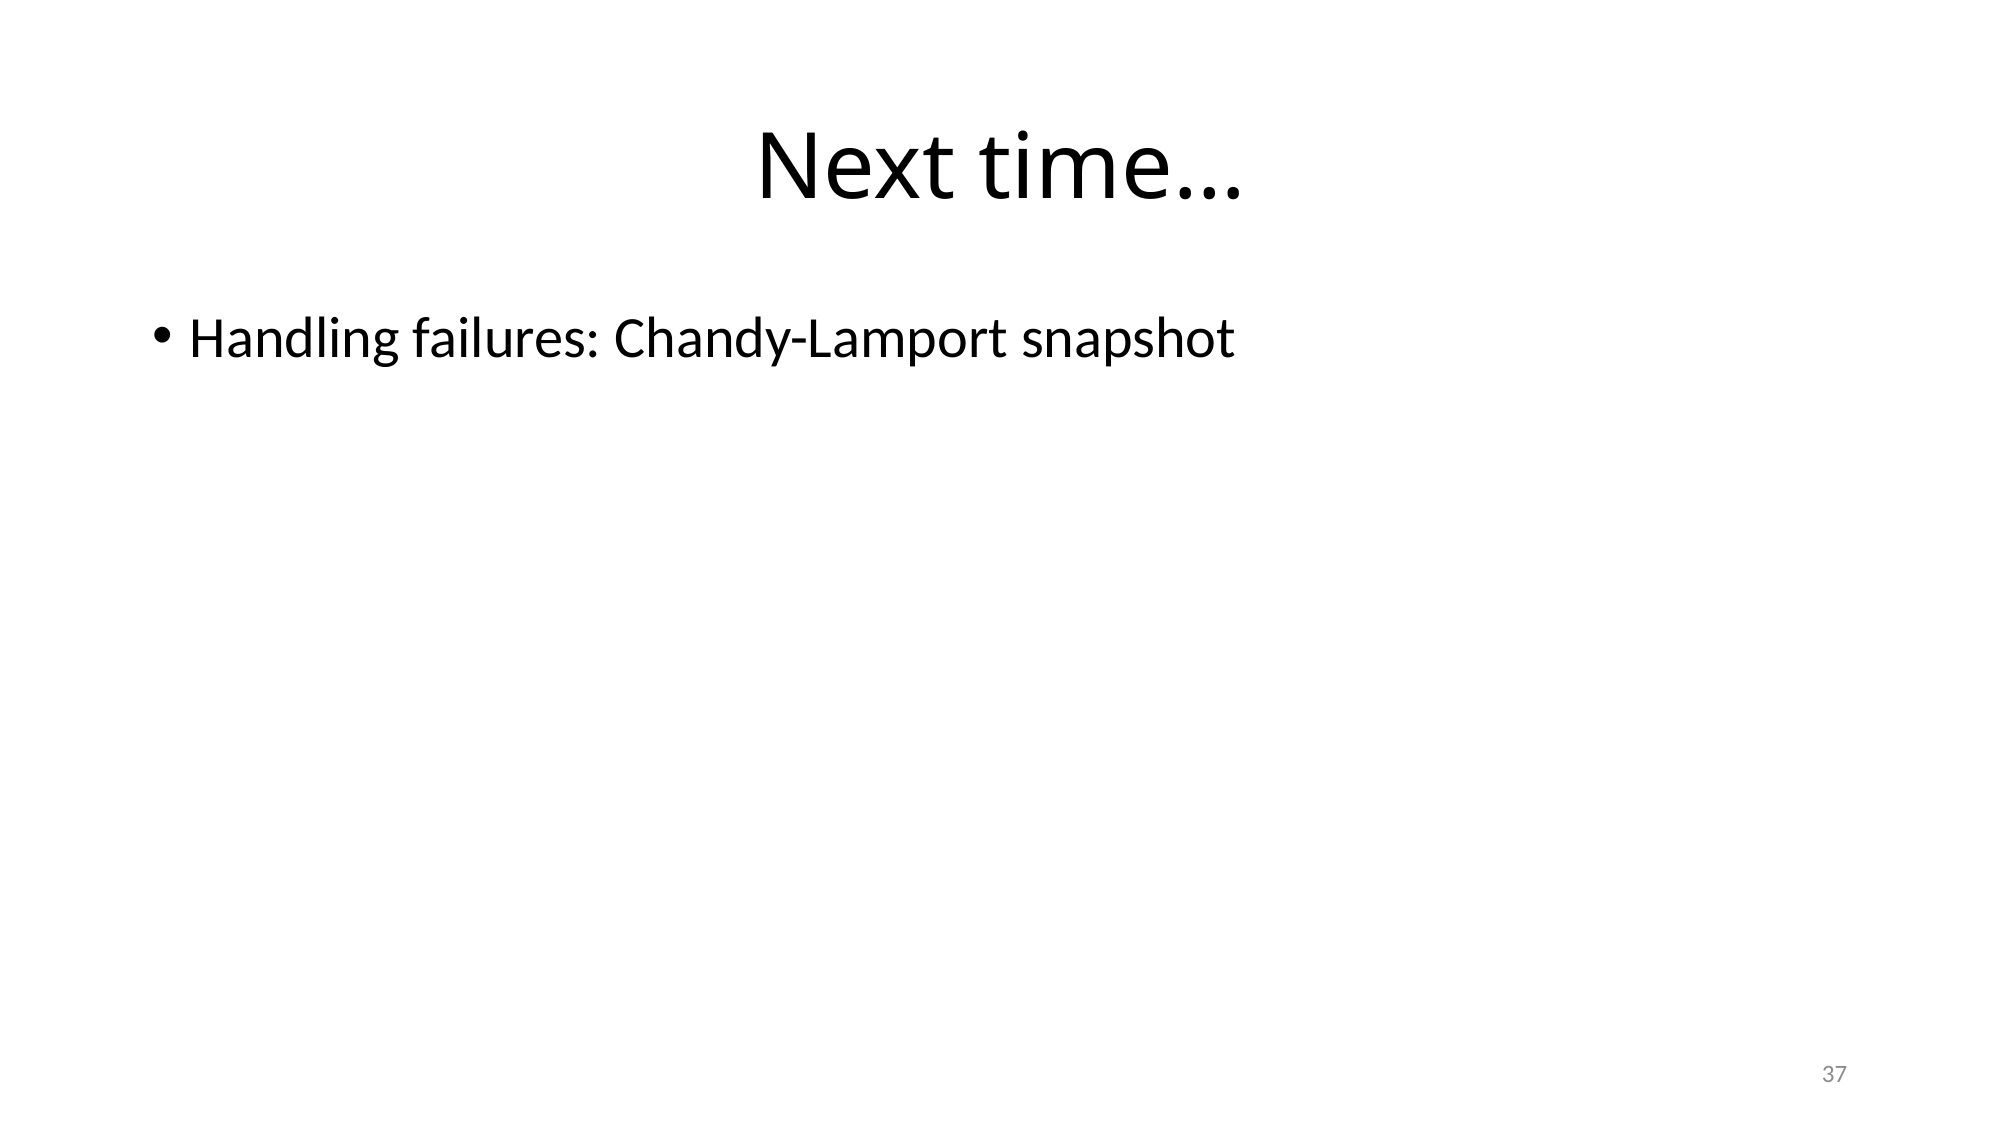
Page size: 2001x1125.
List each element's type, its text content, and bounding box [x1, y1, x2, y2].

title Next time… [137, 59, 1863, 278]
list Handling failures: Chandy-Lamport snapshot [137, 299, 1863, 1014]
slide_number 37 [1412, 1042, 1863, 1103]
